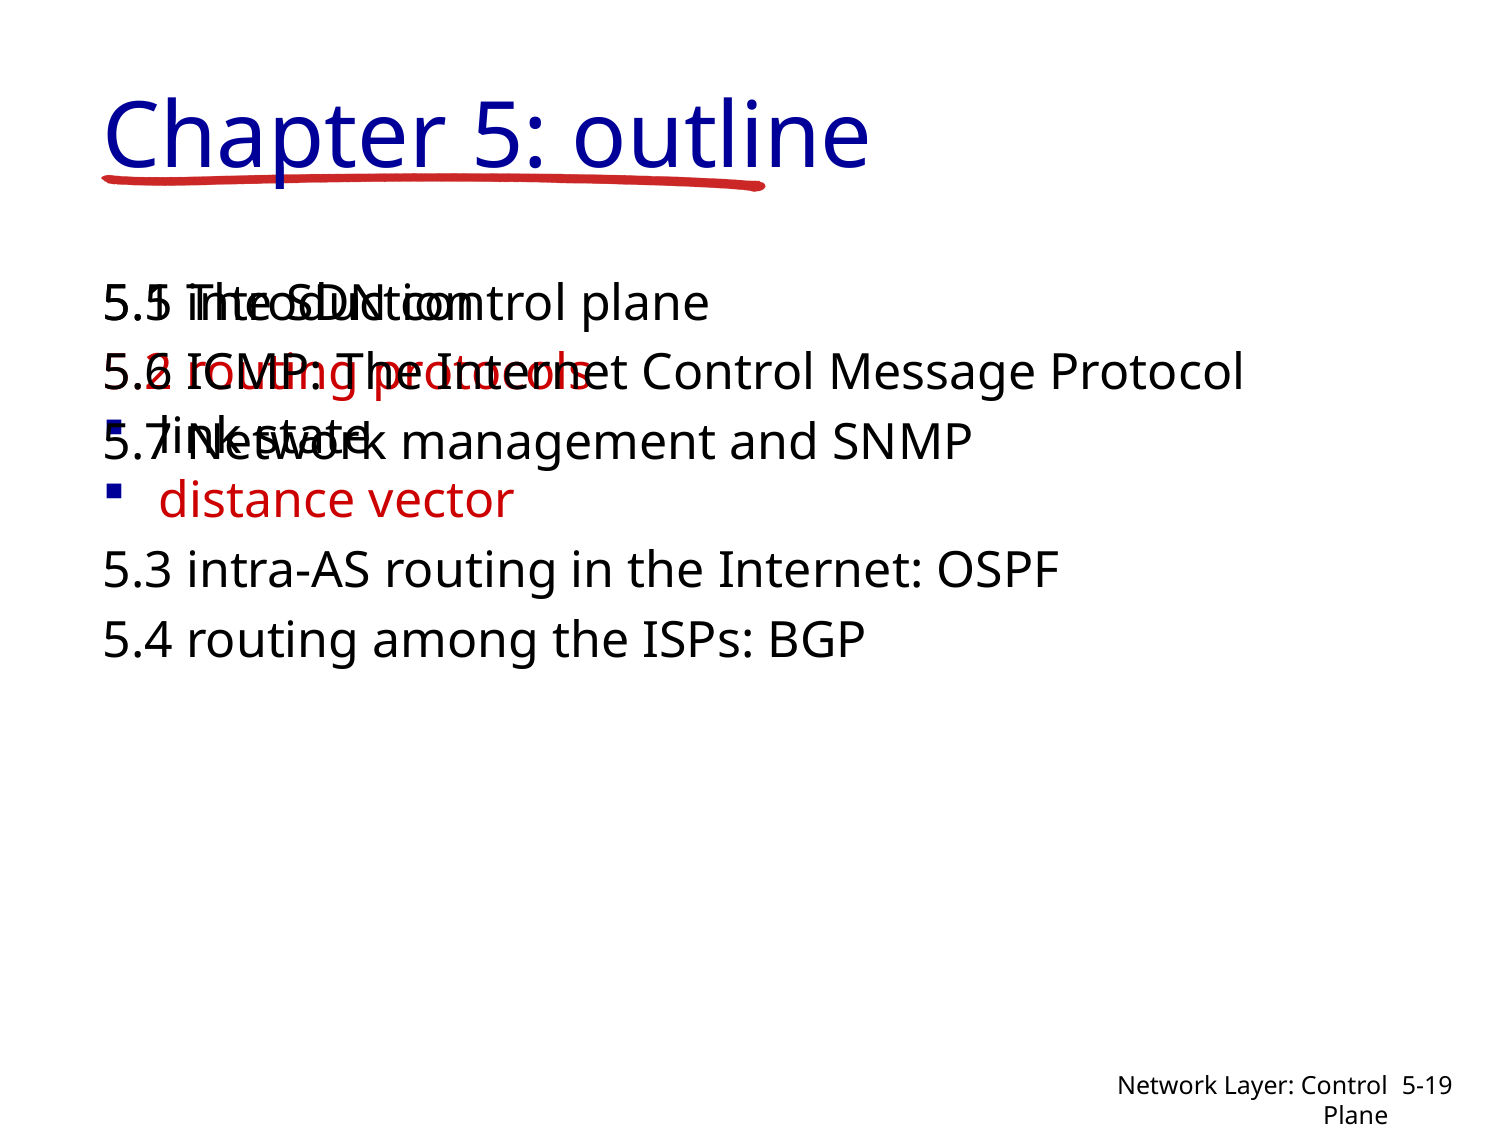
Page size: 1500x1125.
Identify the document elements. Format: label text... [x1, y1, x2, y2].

list 5.5 The SDN control plane 5.6 ICMP: The Internet Control Message Protocol 5.7 Network management and SNMP [87, 262, 1363, 1025]
text_box Chapter 5: outline [87, 37, 1363, 225]
picture [98, 167, 774, 197]
slide_number 5- [1387, 1062, 1478, 1107]
footer Network Layer: Control Plane [1045, 1062, 1404, 1102]
